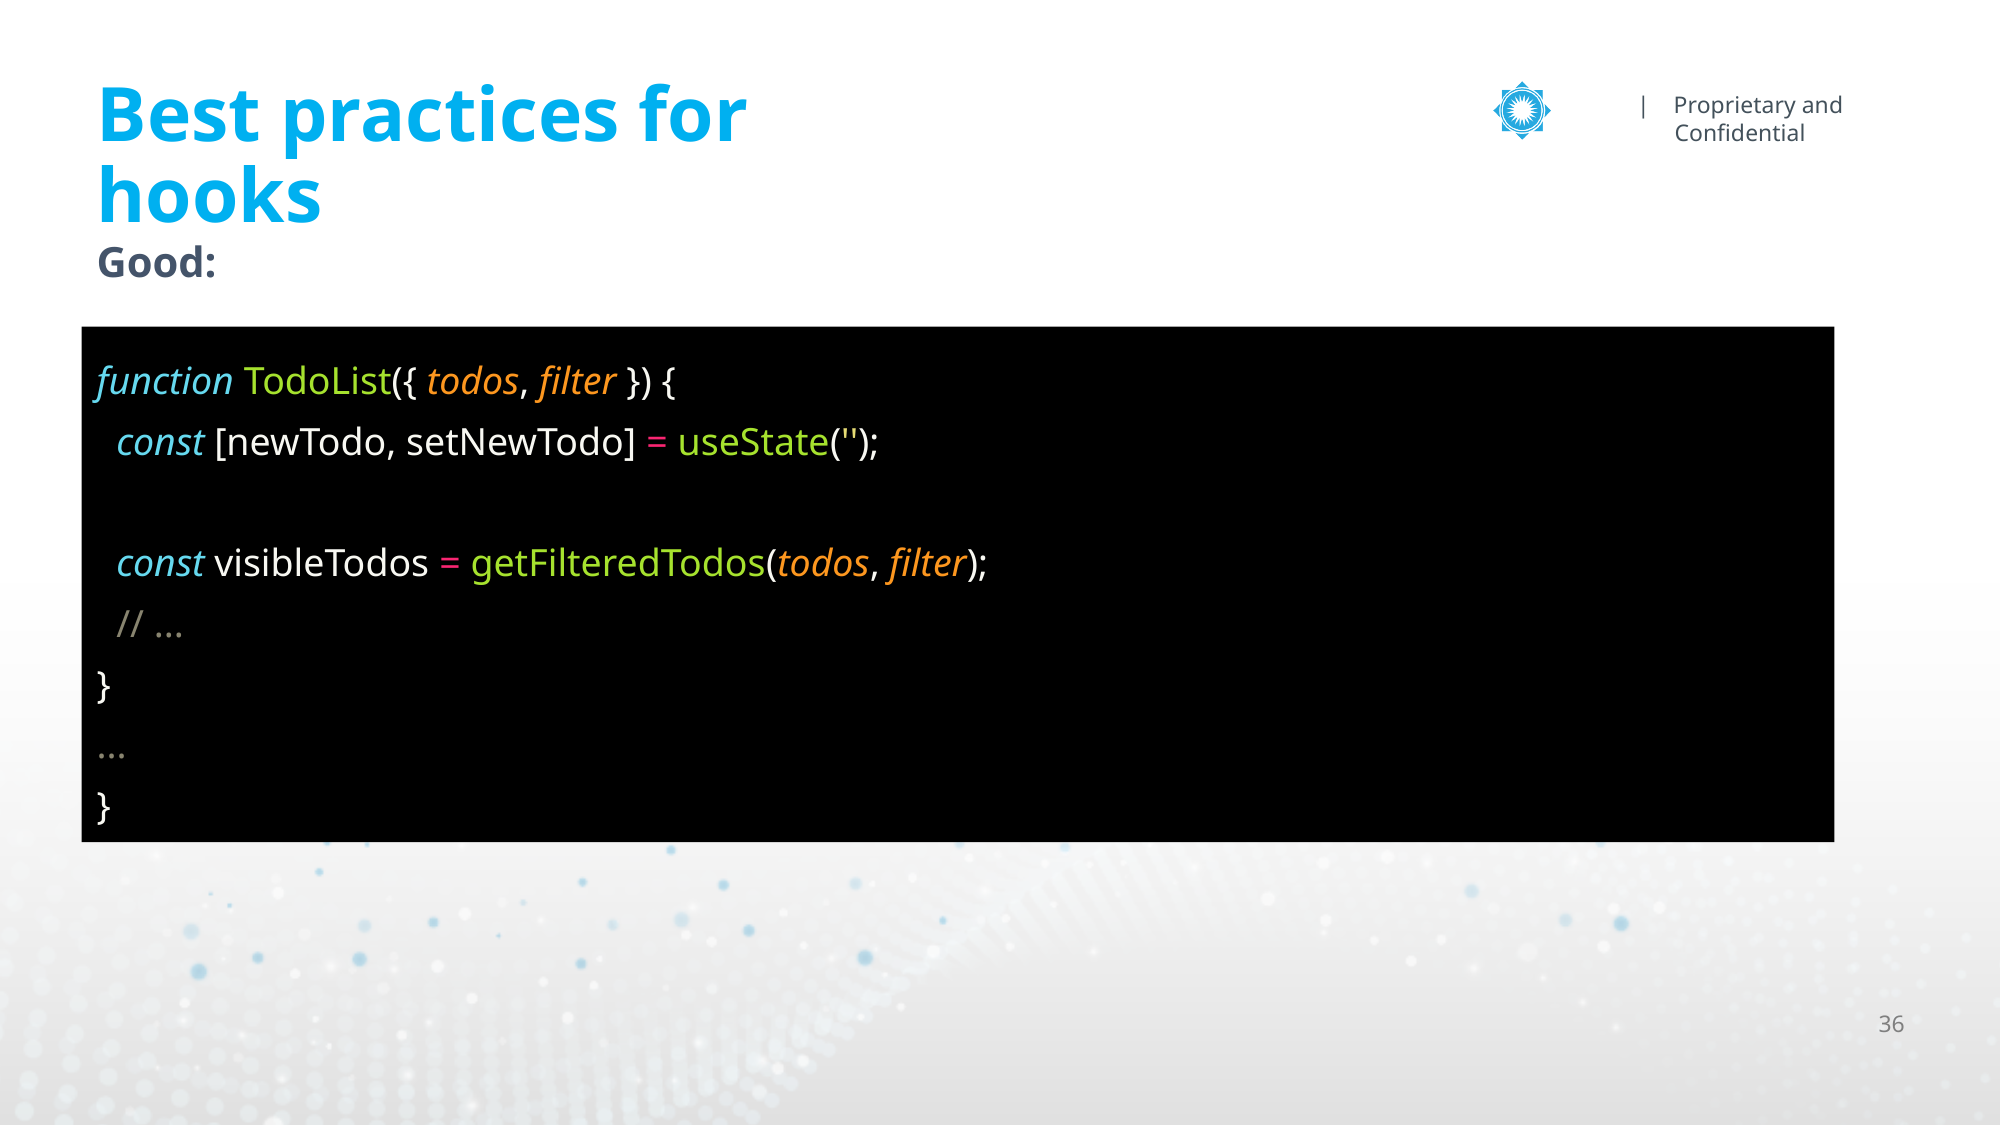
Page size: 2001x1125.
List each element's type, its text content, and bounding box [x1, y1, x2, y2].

title Best practices for hooks [81, 69, 962, 183]
picture [0, 0, 2000, 1125]
text_box function TodoList({ todos, filter }) { const [newTodo, setNewTodo] = useState(''); const visibleTodos = getFilteredTodos(todos, filter); // ... } ... } [81, 326, 1835, 843]
list Good: [81, 234, 1433, 326]
